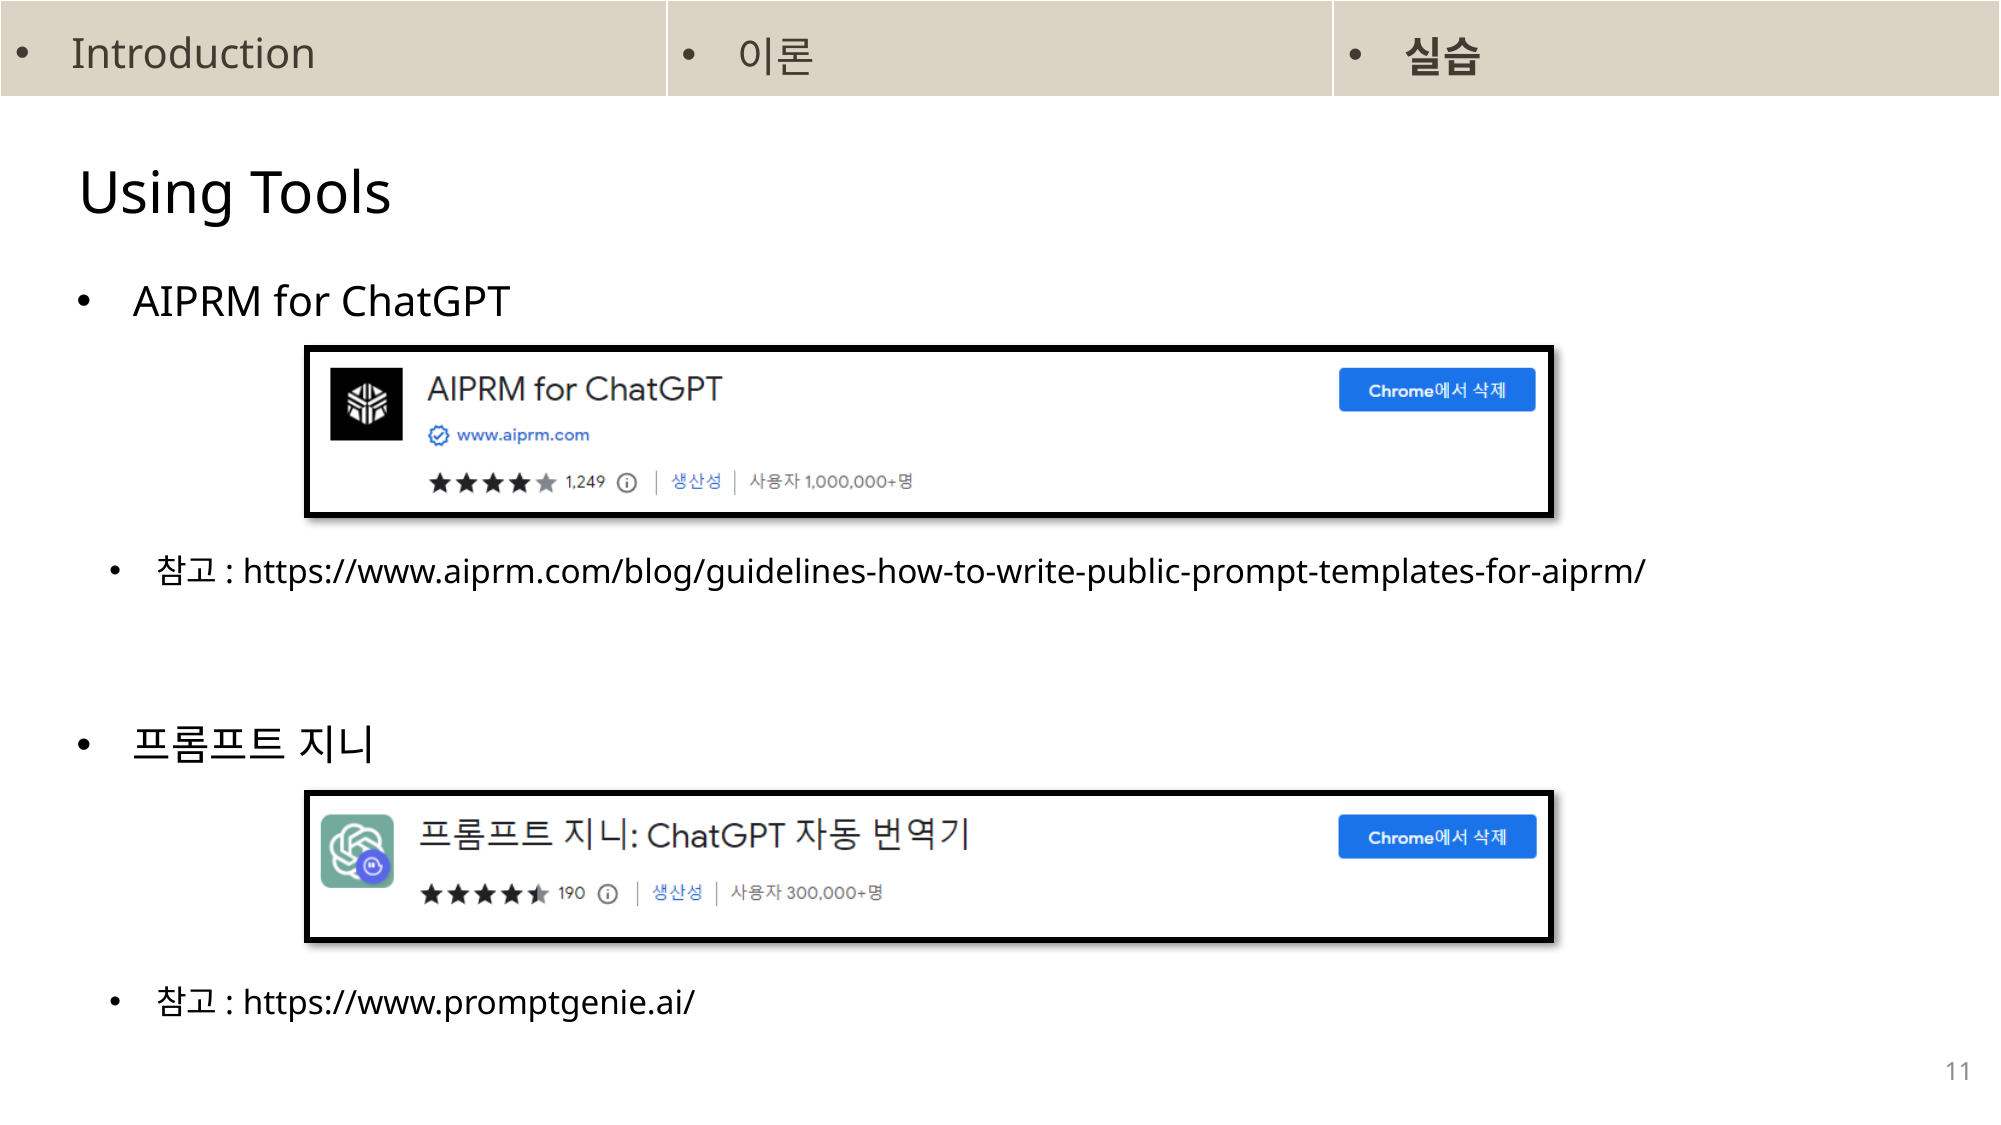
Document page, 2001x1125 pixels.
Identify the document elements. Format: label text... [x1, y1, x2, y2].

table_header 이론 [668, 1, 1332, 96]
table_header Introduction [1, 1, 666, 96]
text_box 프롬프트 지니 [61, 711, 1066, 777]
text_box Using Tools [63, 148, 1068, 233]
table_header 실습 [1334, 1, 1999, 96]
text_box 참고: https://www.aiprm.com/blog/guidelines-how-to-write-public-prompt-templates-for-aiprm/ [94, 542, 1820, 598]
text_box 참고: https://www.promptgenie.ai/ [94, 974, 1099, 1029]
slide_number 11 [1538, 1042, 1989, 1103]
text_box AIPRM for ChatGPT [61, 267, 1300, 333]
picture [310, 795, 1549, 937]
picture [310, 351, 1549, 512]
